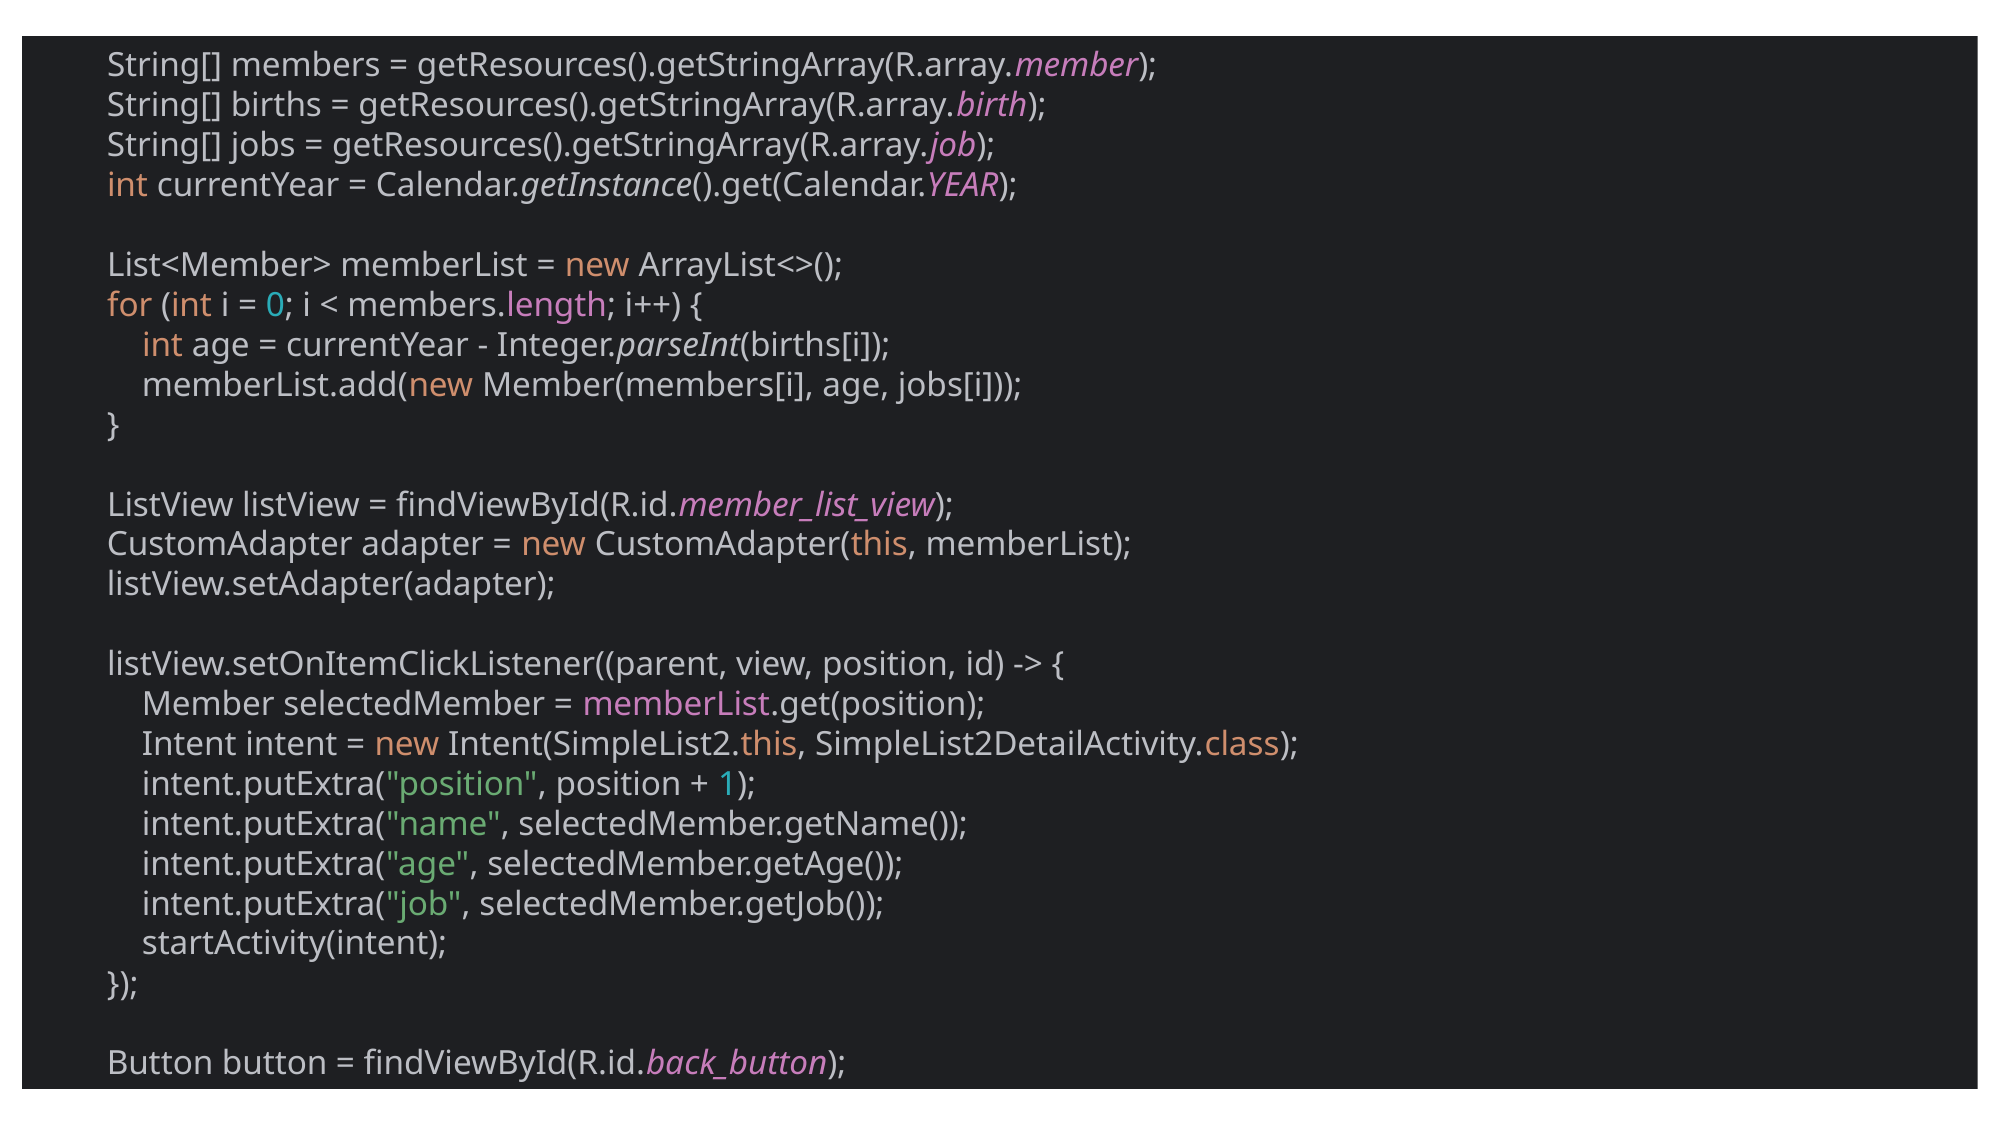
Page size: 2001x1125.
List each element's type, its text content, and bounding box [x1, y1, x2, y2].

text_box String[] members = getResources().getStringArray(R.array.member); String[] births = getResources().getStringArray(R.array.birth); String[] jobs = getResources().getStringArray(R.array.job); int currentYear = Calendar.getInstance().get(Calendar.YEAR); List<Member> memberList = new ArrayList<>(); for (int i = 0; i < members.length; i++) { int age = currentYear - Integer.parseInt(births[i]); memberList.add(new Member(members[i], age, jobs[i])); } ListView listView = findViewById(R.id.member_list_view); CustomAdapter adapter = new CustomAdapter(this, memberList); listView.setAdapter(adapter); listView.setOnItemClickListener((parent, view, position, id) -> { Member selectedMember = memberList.get(position); Intent intent = new Intent(SimpleList2.this, SimpleList2DetailActivity.class); intent.putExtra("position", position + 1); intent.putExtra("name", selectedMember.getName()); intent.putExtra("age", selectedMember.getAge()); intent.putExtra("job", selectedMember.getJob()); startActivity(intent); }); Button button = findViewById(R.id.back_button); [22, 36, 1978, 1089]
